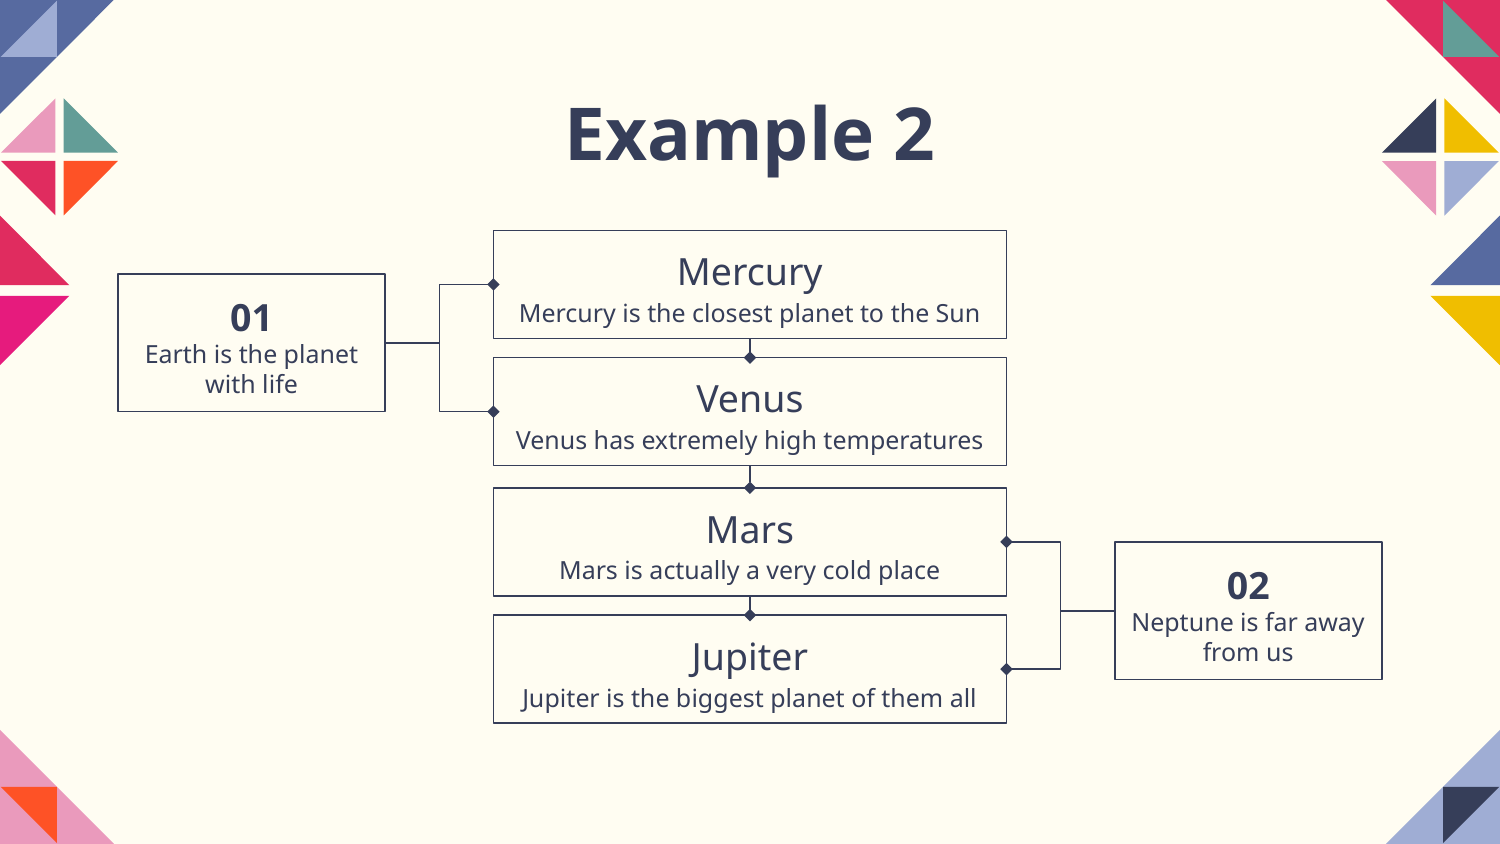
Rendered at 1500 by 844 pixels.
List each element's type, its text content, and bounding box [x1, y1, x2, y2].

text_box Mars Mars is actually a very cold place [493, 487, 1007, 596]
text_box Venus Venus has extremely high temperatures [493, 357, 1007, 466]
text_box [1006, 541, 1115, 610]
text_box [1006, 610, 1115, 670]
text_box Mercury Mercury is the closest planet to the Sun [493, 230, 1007, 339]
text_box 01 Earth is the planet with life [118, 273, 386, 412]
text_box Jupiter Jupiter is the biggest planet of them all [493, 615, 1007, 724]
text_box 02 Neptune is far away from us [1114, 541, 1382, 680]
title Example 2 [118, 72, 1382, 167]
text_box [384, 351, 494, 412]
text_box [384, 284, 494, 344]
